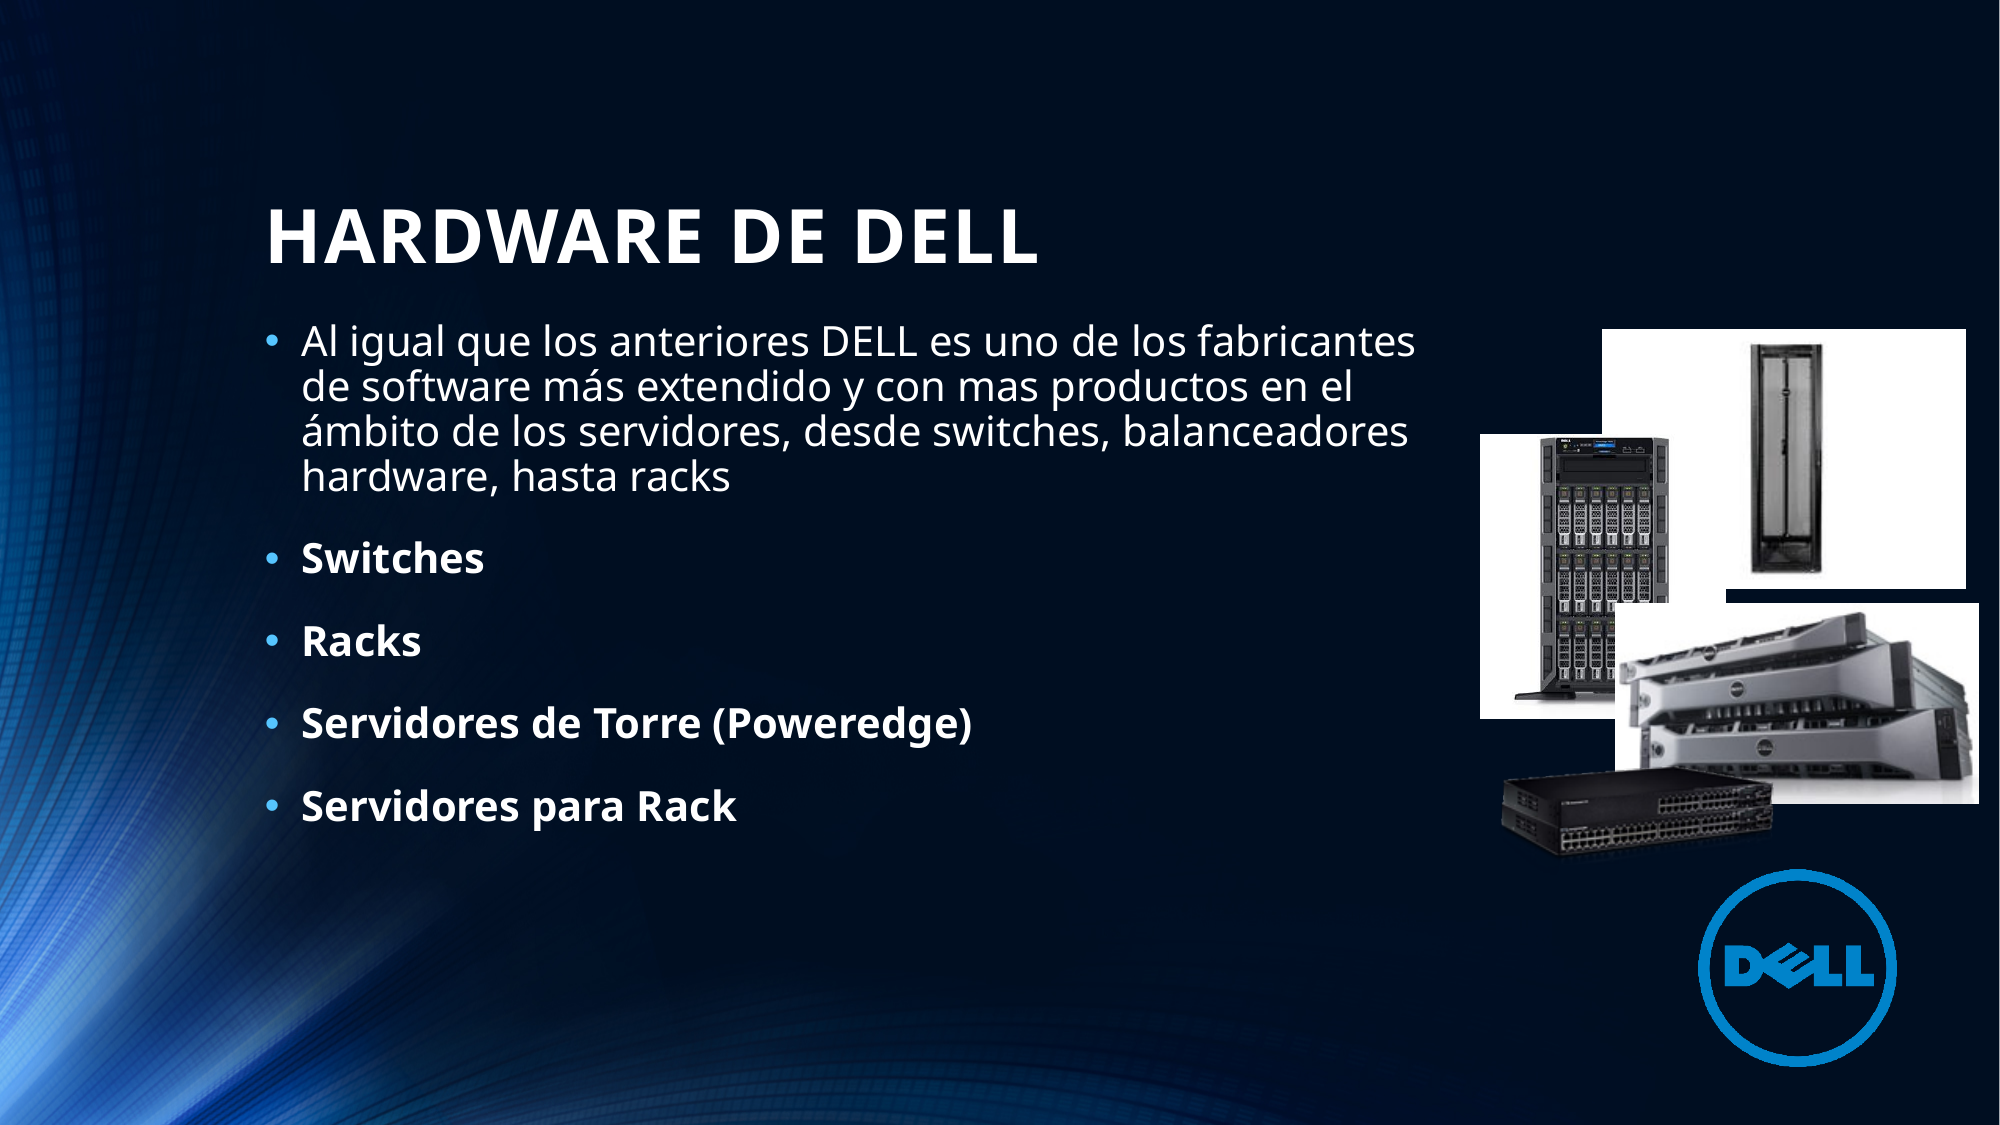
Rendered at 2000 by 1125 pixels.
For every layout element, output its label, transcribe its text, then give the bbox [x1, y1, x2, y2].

picture [0, 0, 2000, 1125]
title HARDWARE DE DELL [249, 62, 1750, 288]
list Al igual que los anteriores DELL es uno de los fabricantes de software más extendido y con mas productos en el ámbito de los servidores, desde switches, balanceadores hardware, hasta racks Switches Racks Servidores de Torre (Poweredge) Servidores para Rack [249, 312, 1461, 988]
